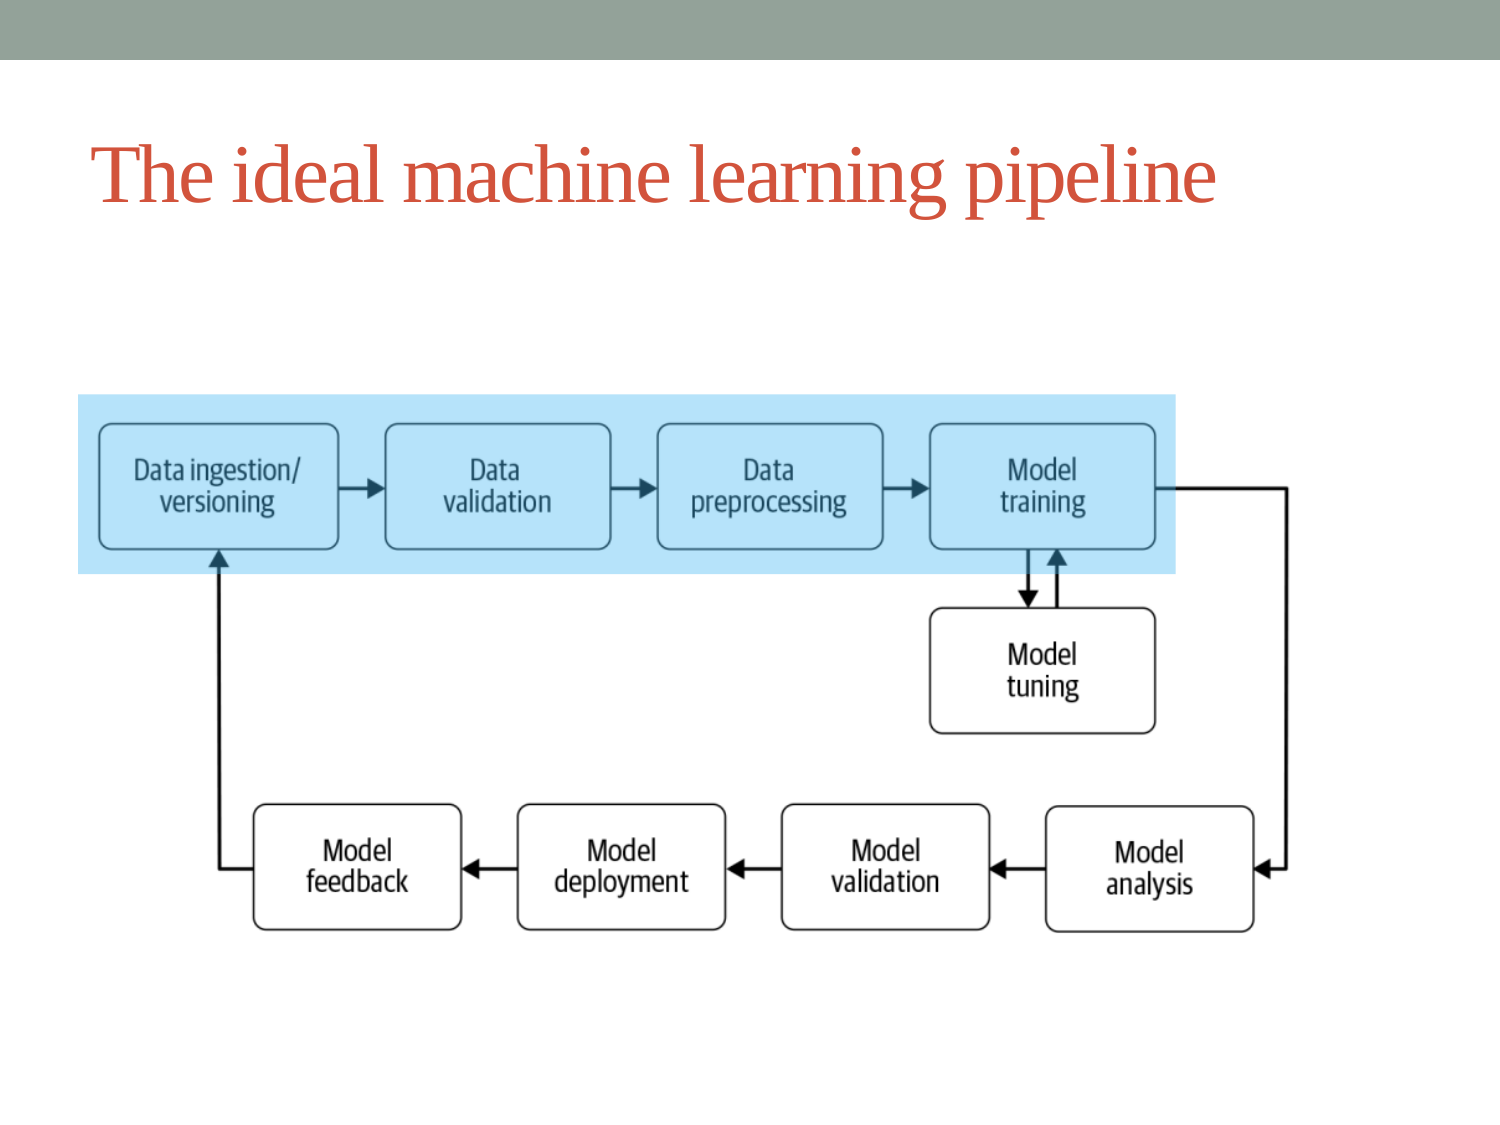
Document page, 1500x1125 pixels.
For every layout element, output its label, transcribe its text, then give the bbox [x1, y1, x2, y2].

title The ideal machine learning pipeline [75, 87, 1425, 250]
picture [93, 416, 1292, 939]
text_box [76, 392, 1178, 576]
